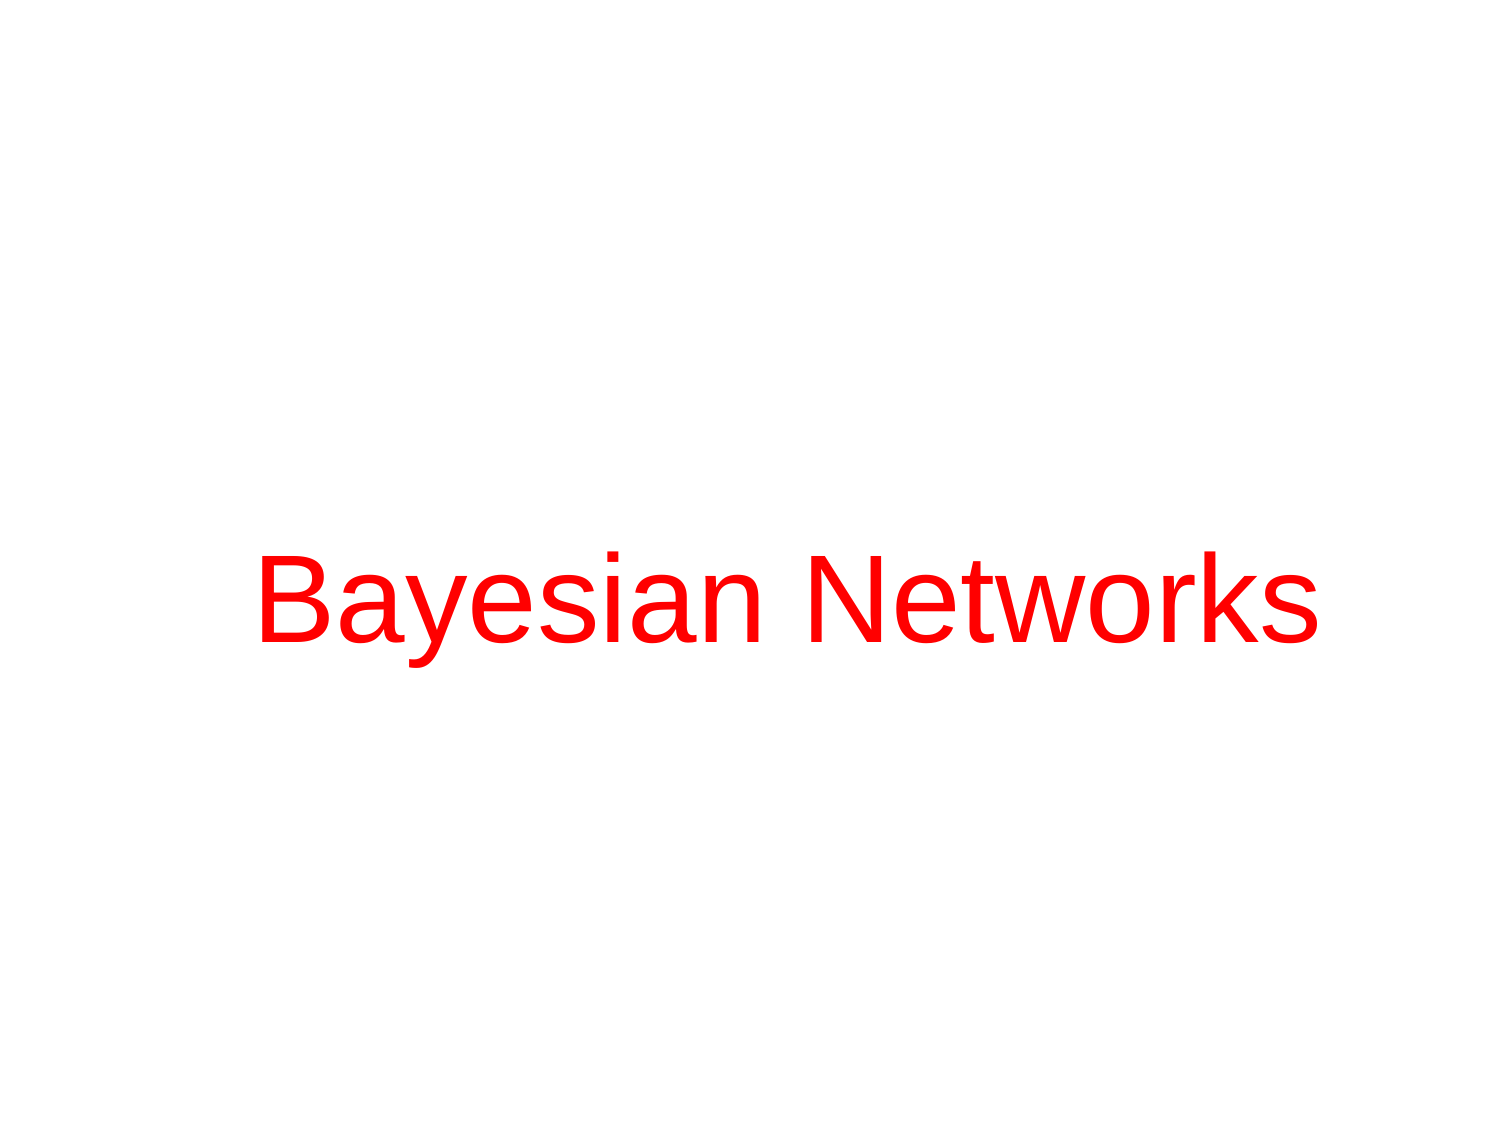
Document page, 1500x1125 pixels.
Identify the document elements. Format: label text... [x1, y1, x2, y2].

title Bayesian Networks [150, 162, 1425, 675]
